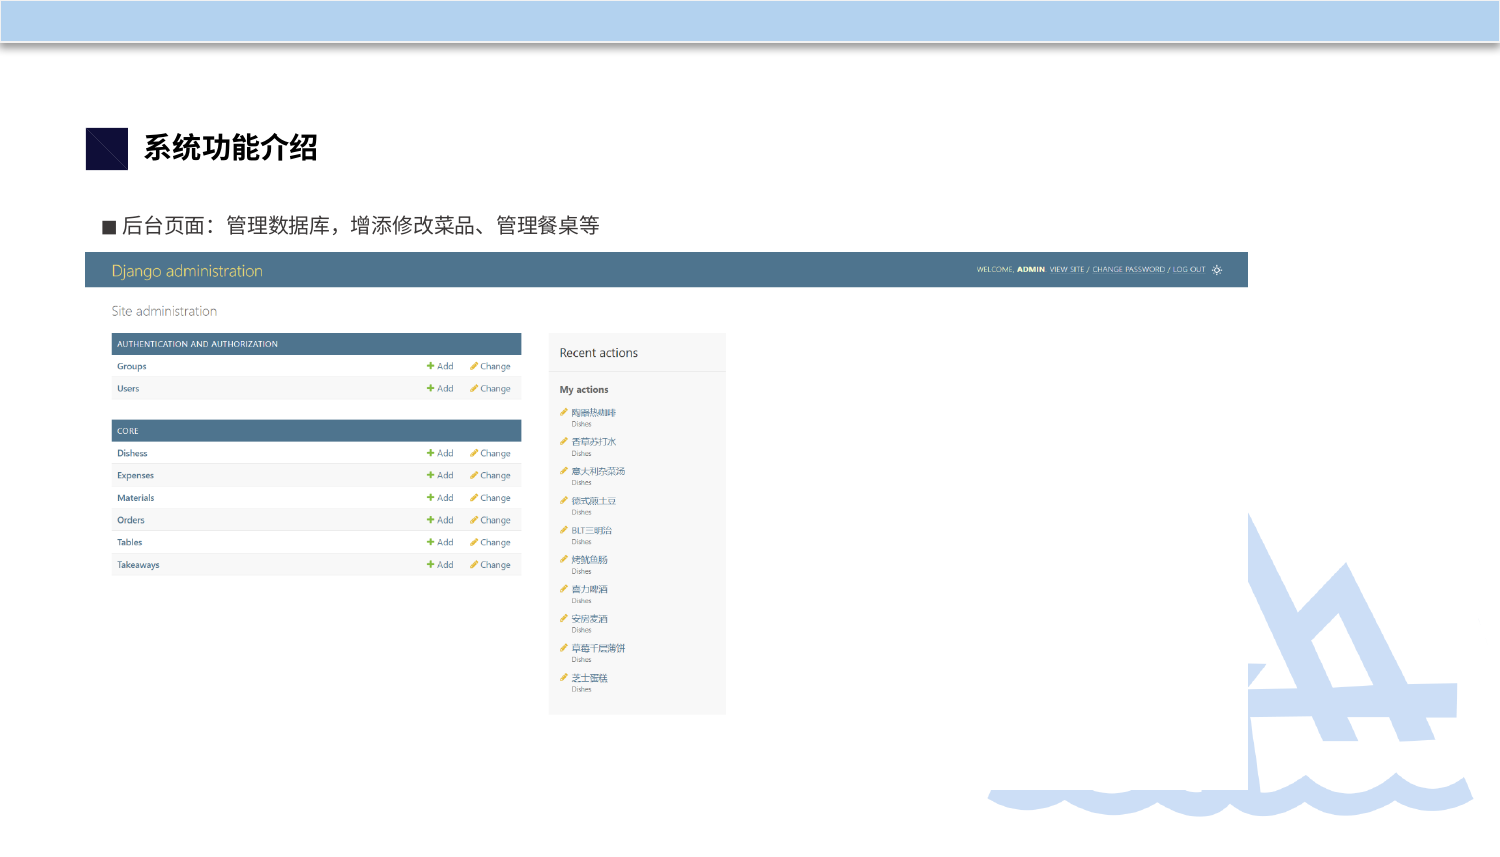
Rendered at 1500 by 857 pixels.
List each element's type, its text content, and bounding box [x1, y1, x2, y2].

text_box [0, 0, 1500, 43]
picture [85, 252, 1488, 817]
text_box 系统功能介绍 [128, 122, 334, 172]
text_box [85, 127, 128, 171]
text_box ◼后台页面：管理数据库，增添修改菜品、管理餐桌等 [85, 193, 907, 246]
